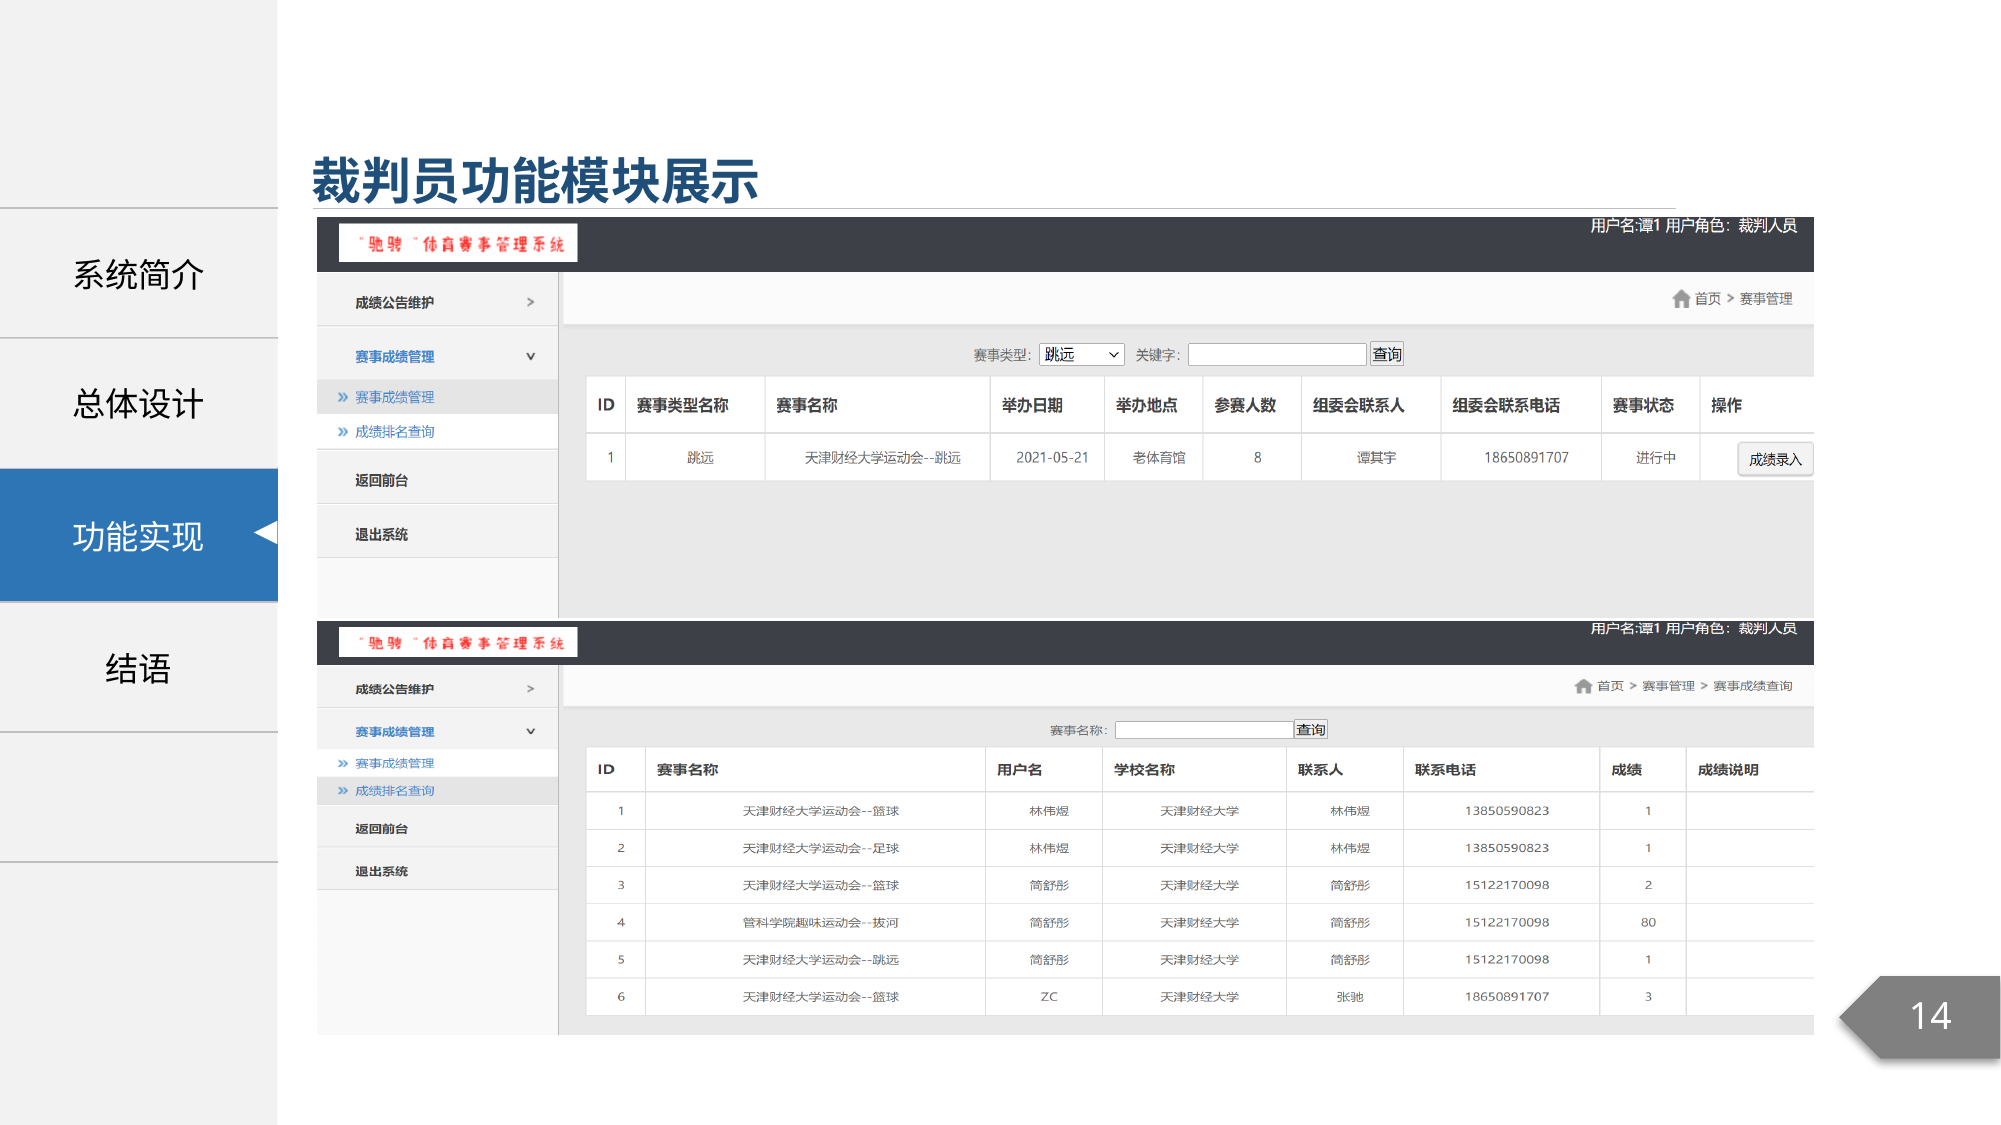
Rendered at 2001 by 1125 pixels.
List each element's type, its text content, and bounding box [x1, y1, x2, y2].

text_box 裁判员功能模块展示 [296, 142, 870, 217]
picture [317, 620, 1814, 1035]
picture [317, 217, 1814, 618]
